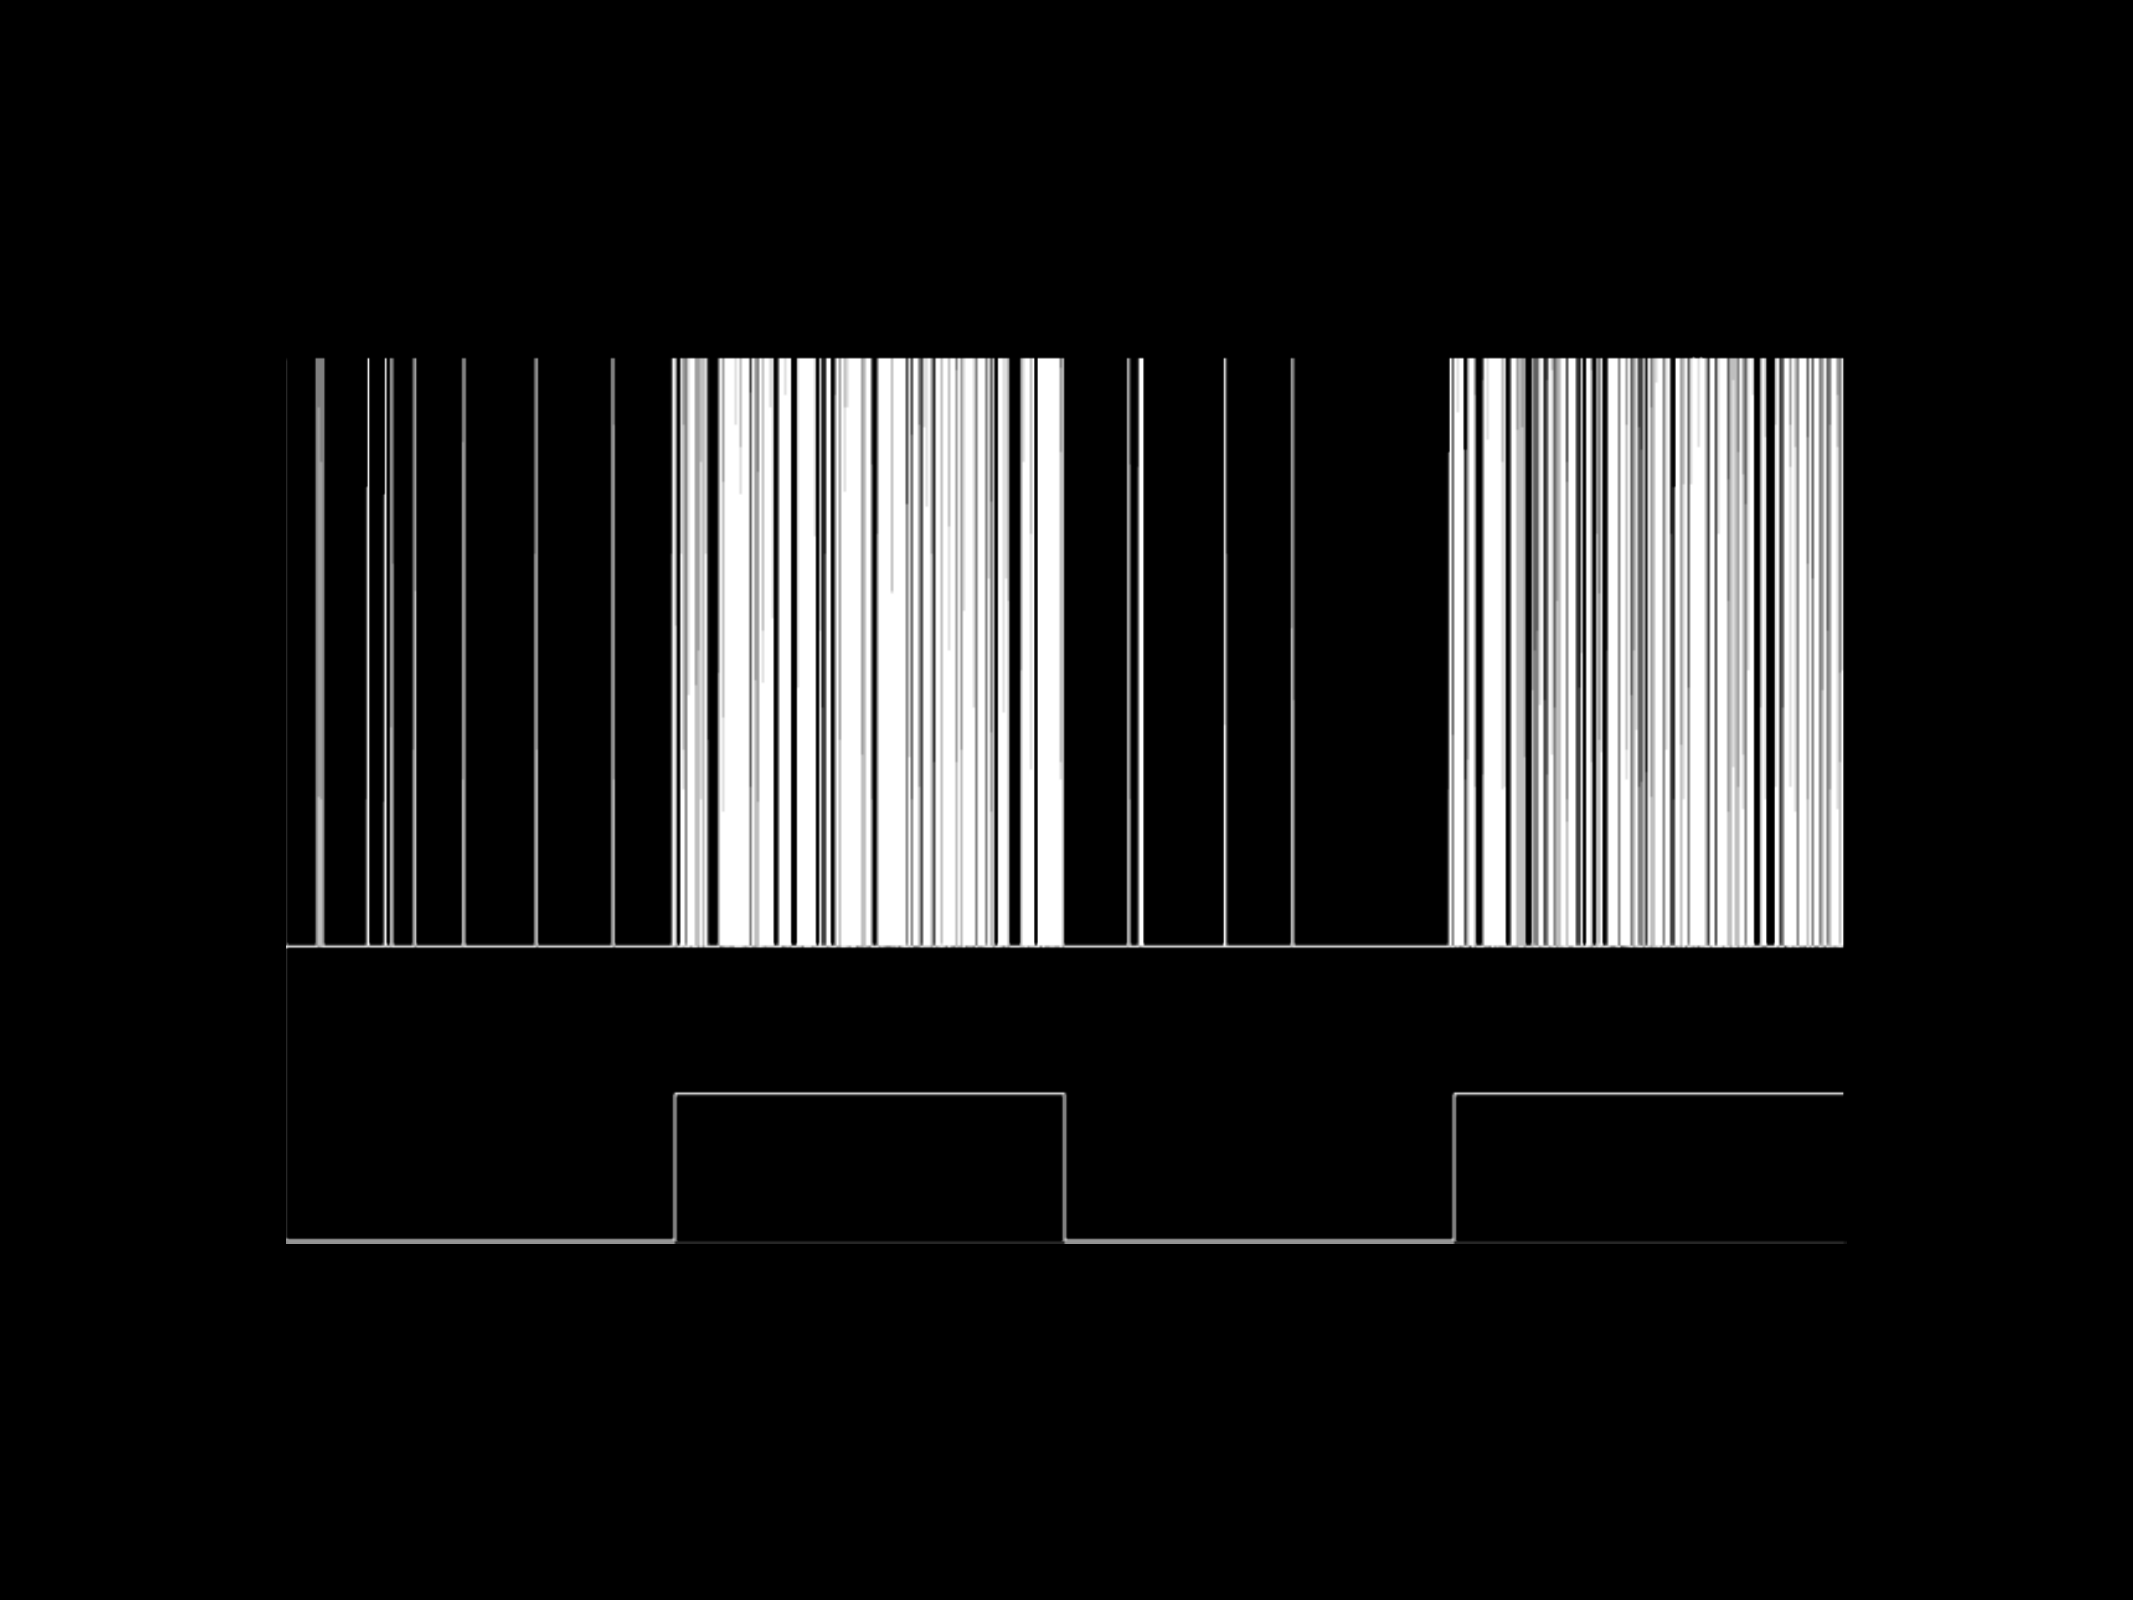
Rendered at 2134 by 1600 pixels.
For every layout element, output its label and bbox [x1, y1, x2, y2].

picture [286, 355, 1847, 1244]
